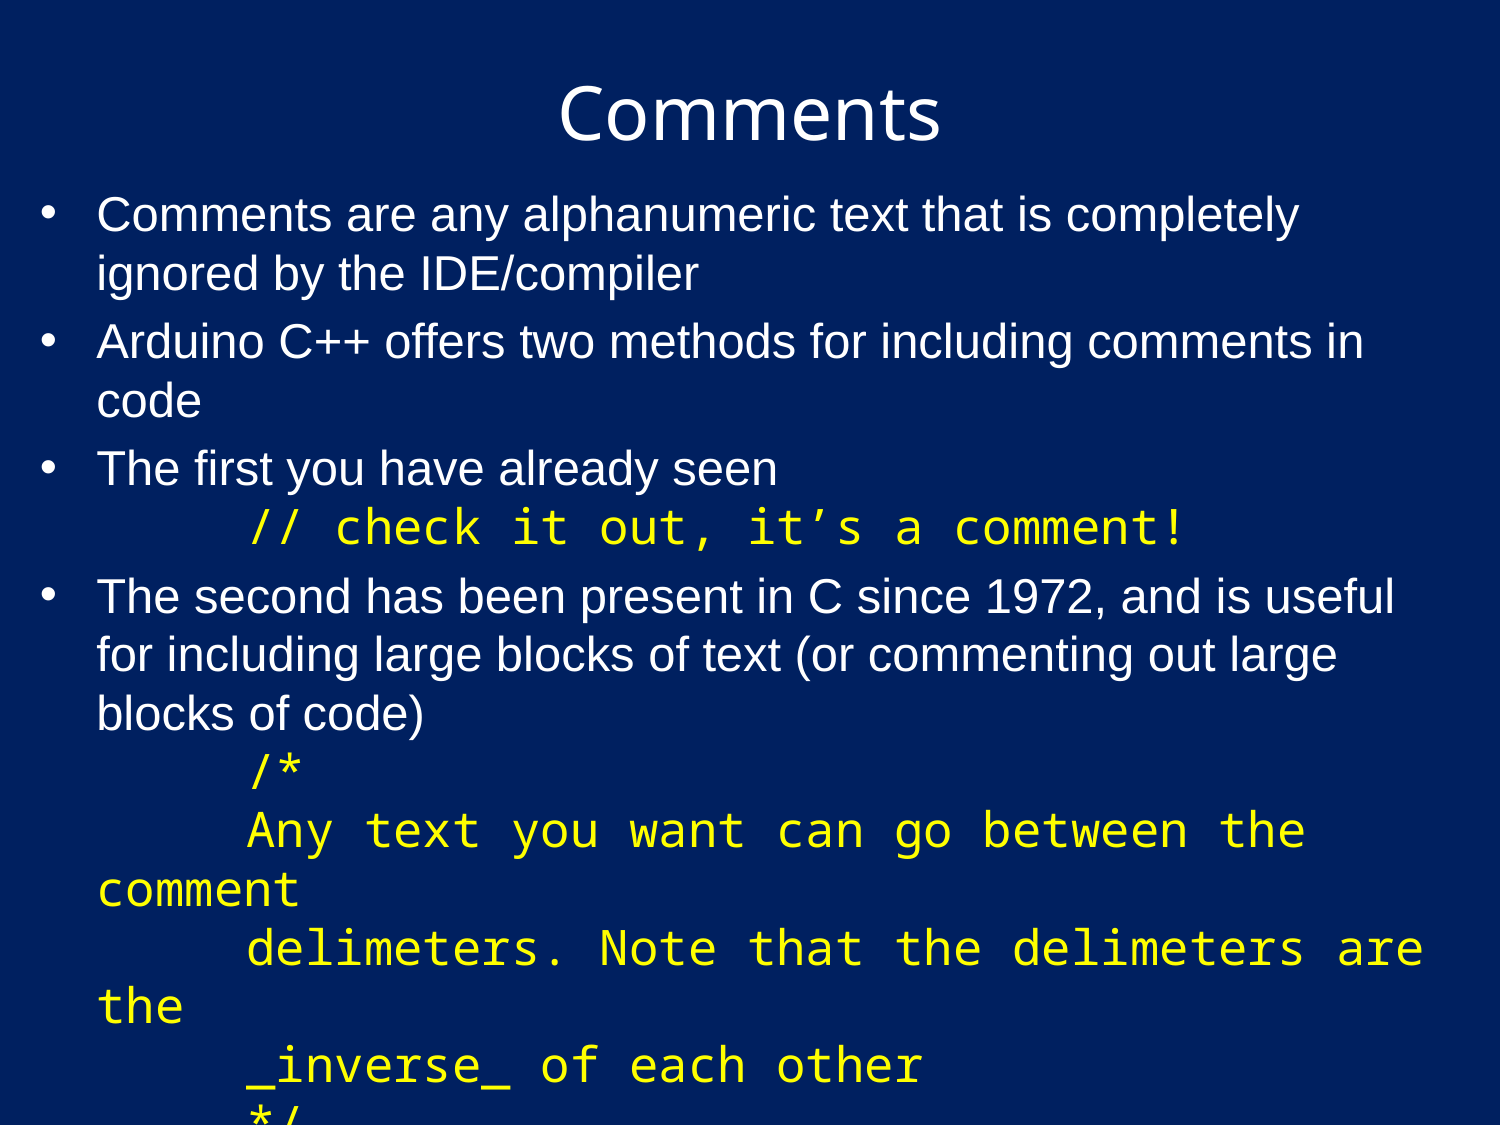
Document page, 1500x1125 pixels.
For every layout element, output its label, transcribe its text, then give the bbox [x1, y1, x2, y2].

title Comments [75, 45, 1425, 174]
list Comments are any alphanumeric text that is completely ignored by the IDE/compiler Arduino C++ offers two methods for including comments in code The first you have already seen // check it out, it’s a comment! The second has been present in C since 1972, and is useful for including large blocks of text (or commenting out large blocks of code) /* Any text you want can go between the comment delimeters. Note that the delimeters are the _inverse_ of each other */ [24, 174, 1450, 925]
